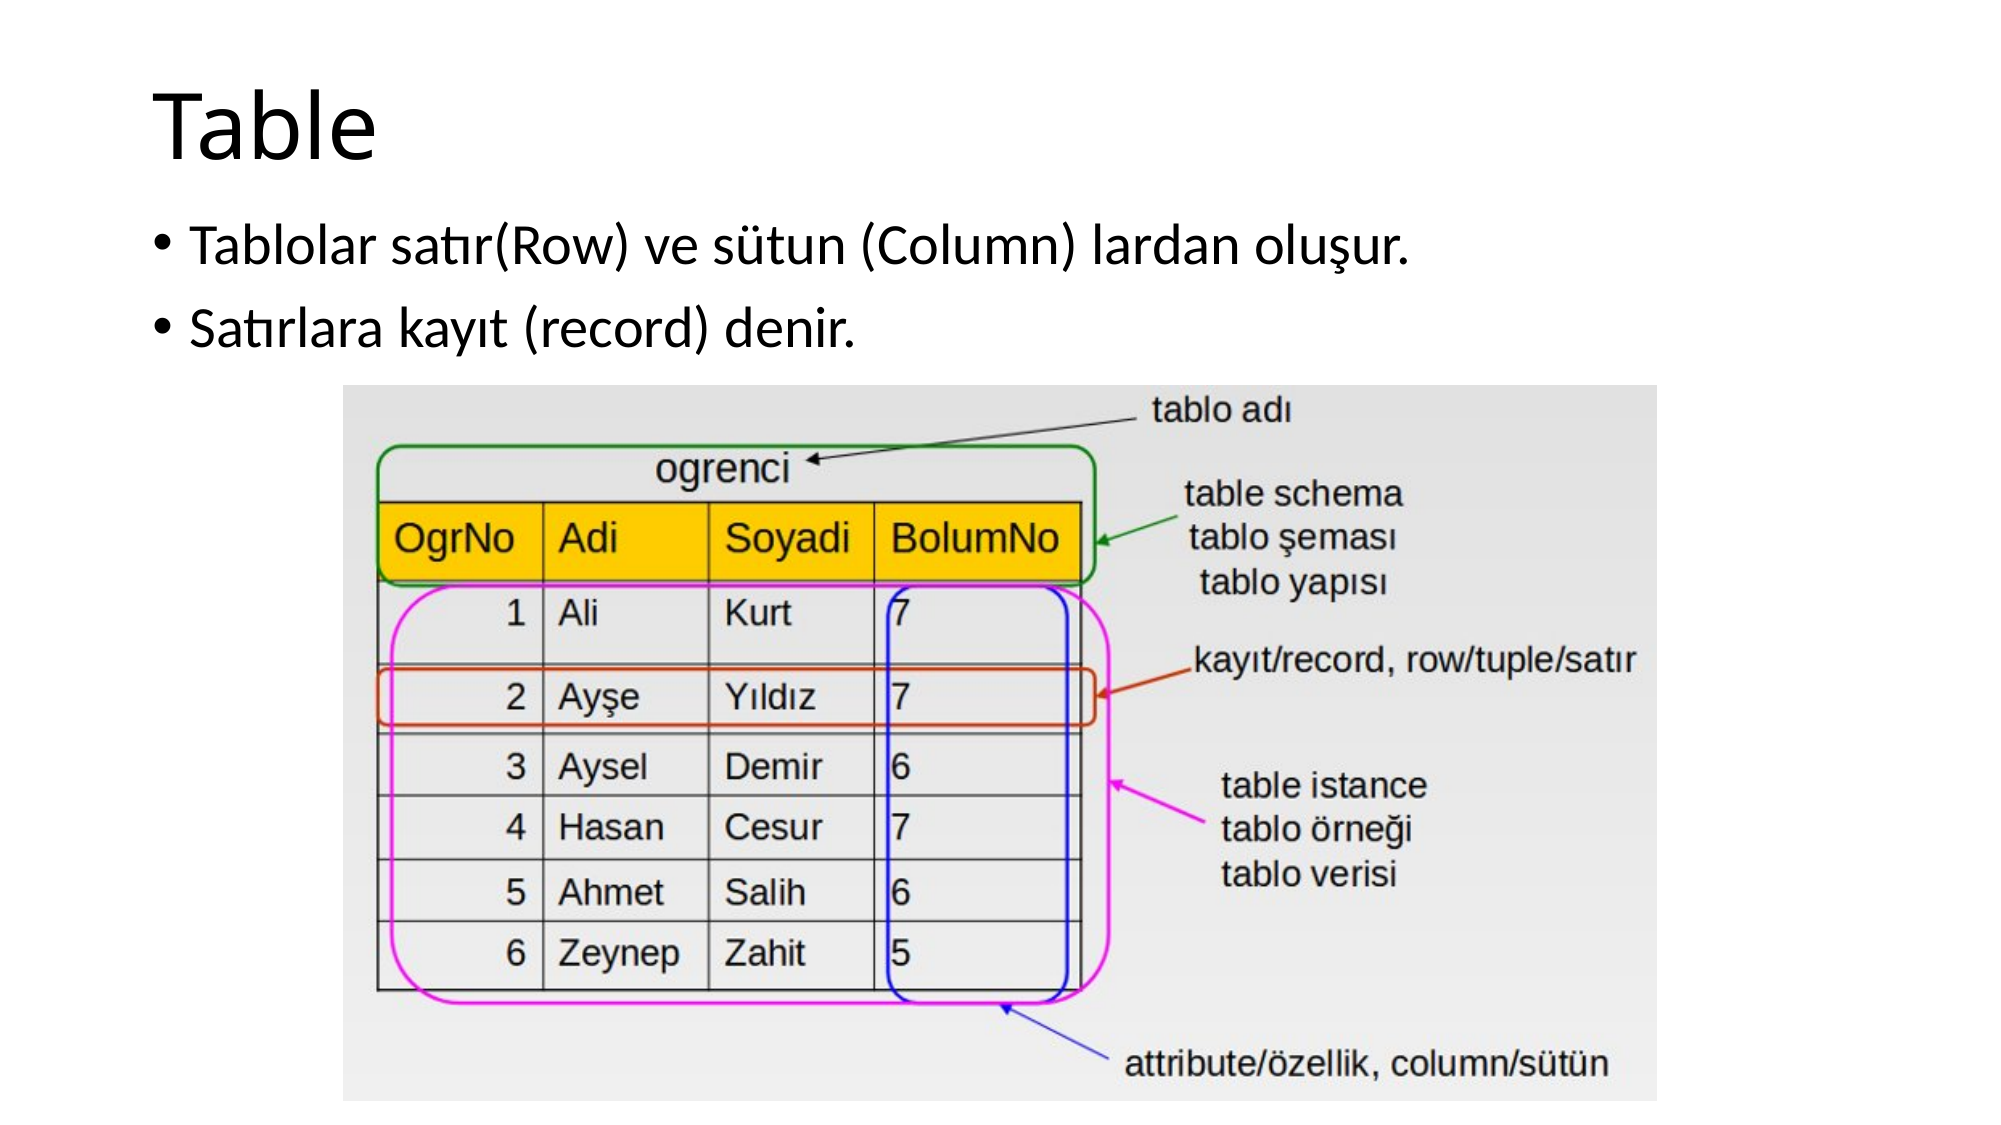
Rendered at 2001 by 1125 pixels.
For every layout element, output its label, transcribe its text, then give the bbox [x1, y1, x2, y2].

list Tablolar satır(Row) ve sütun (Column) lardan oluşur. Satırlara kayıt (record) denir. [137, 206, 1863, 1014]
picture [343, 385, 1657, 1101]
title Table [137, 59, 1863, 201]
